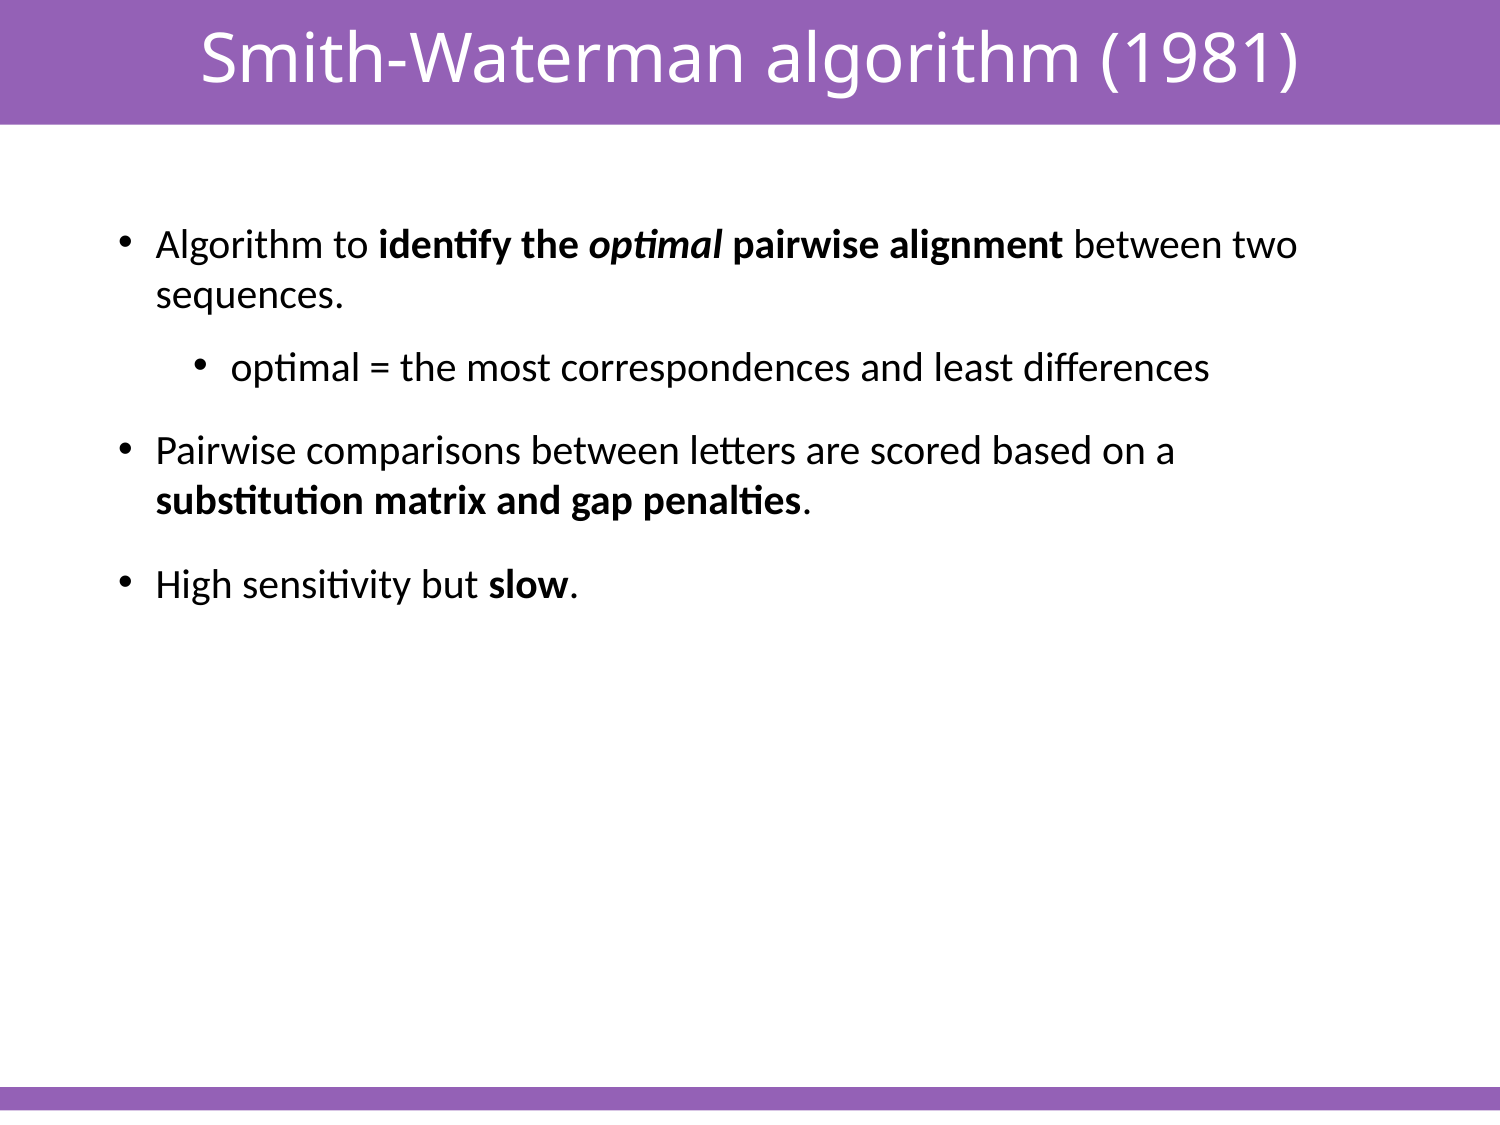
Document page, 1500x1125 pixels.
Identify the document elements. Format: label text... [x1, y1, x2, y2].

list Algorithm to identify the optimal pairwise alignment between two sequences. optimal = the most correspondences and least differences Pairwise comparisons between letters are scored based on a substitution matrix and gap penalties. High sensitivity but slow. [103, 208, 1397, 997]
text_box [0, 1086, 1500, 1111]
text_box [0, 0, 1500, 126]
text_box Smith-Waterman algorithm (1981) [103, 0, 1397, 125]
